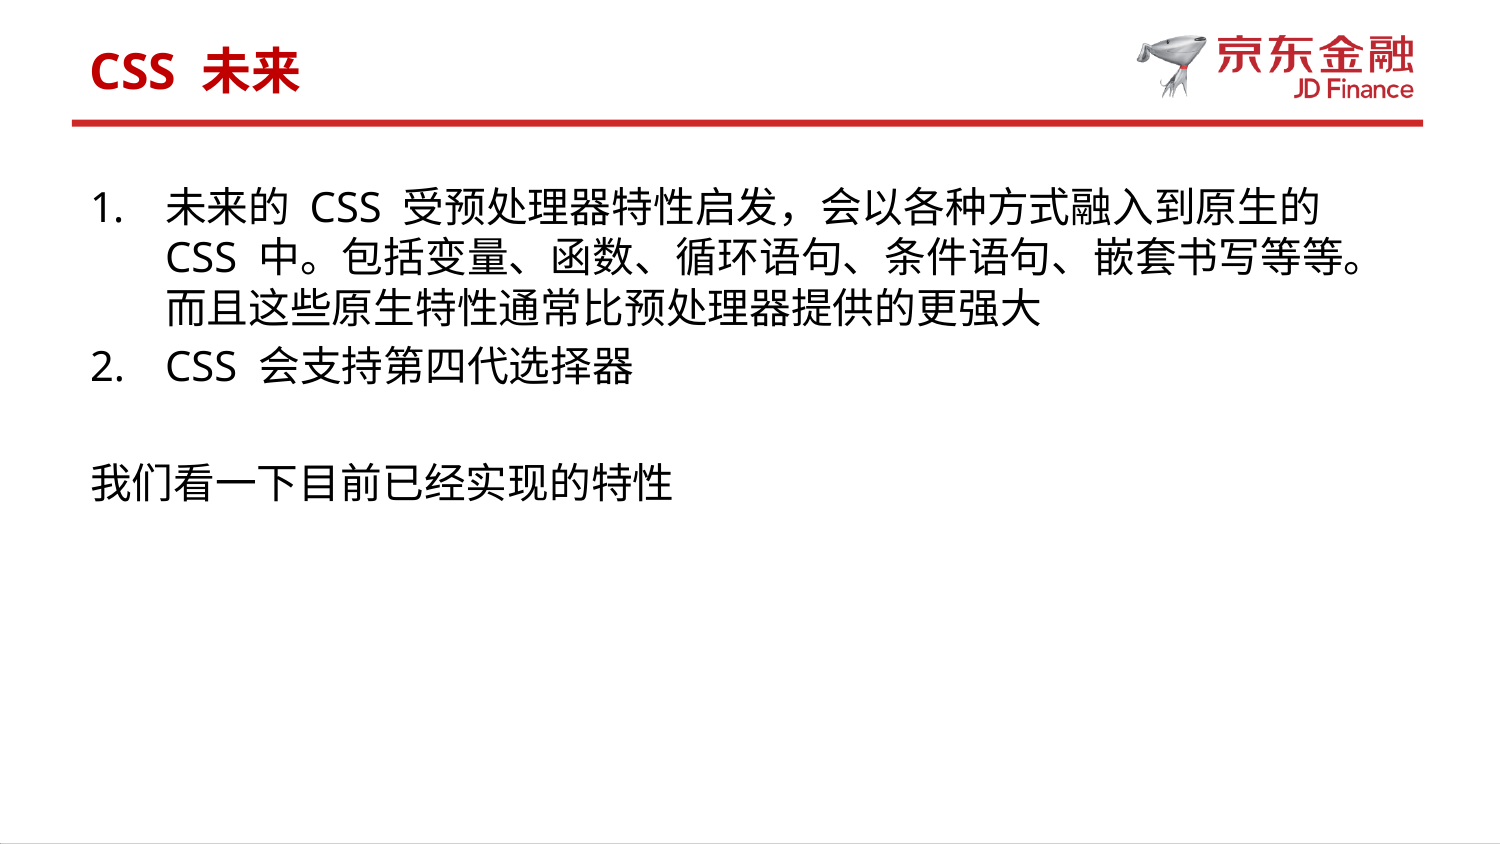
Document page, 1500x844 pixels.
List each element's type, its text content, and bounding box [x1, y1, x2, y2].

picture [1123, 25, 1434, 106]
text_box CSS 未来 [75, 32, 317, 107]
list 未来的 CSS 受预处理器特性启发，会以各种方式融入到原生的 CSS 中。包括变量、函数、循环语句、条件语句、嵌套书写等等。而且这些原生特性通常比预处理器提供的更强大 CSS 会支持第四代选择器 我们看一下目前已经实现的特性 [75, 173, 1425, 729]
